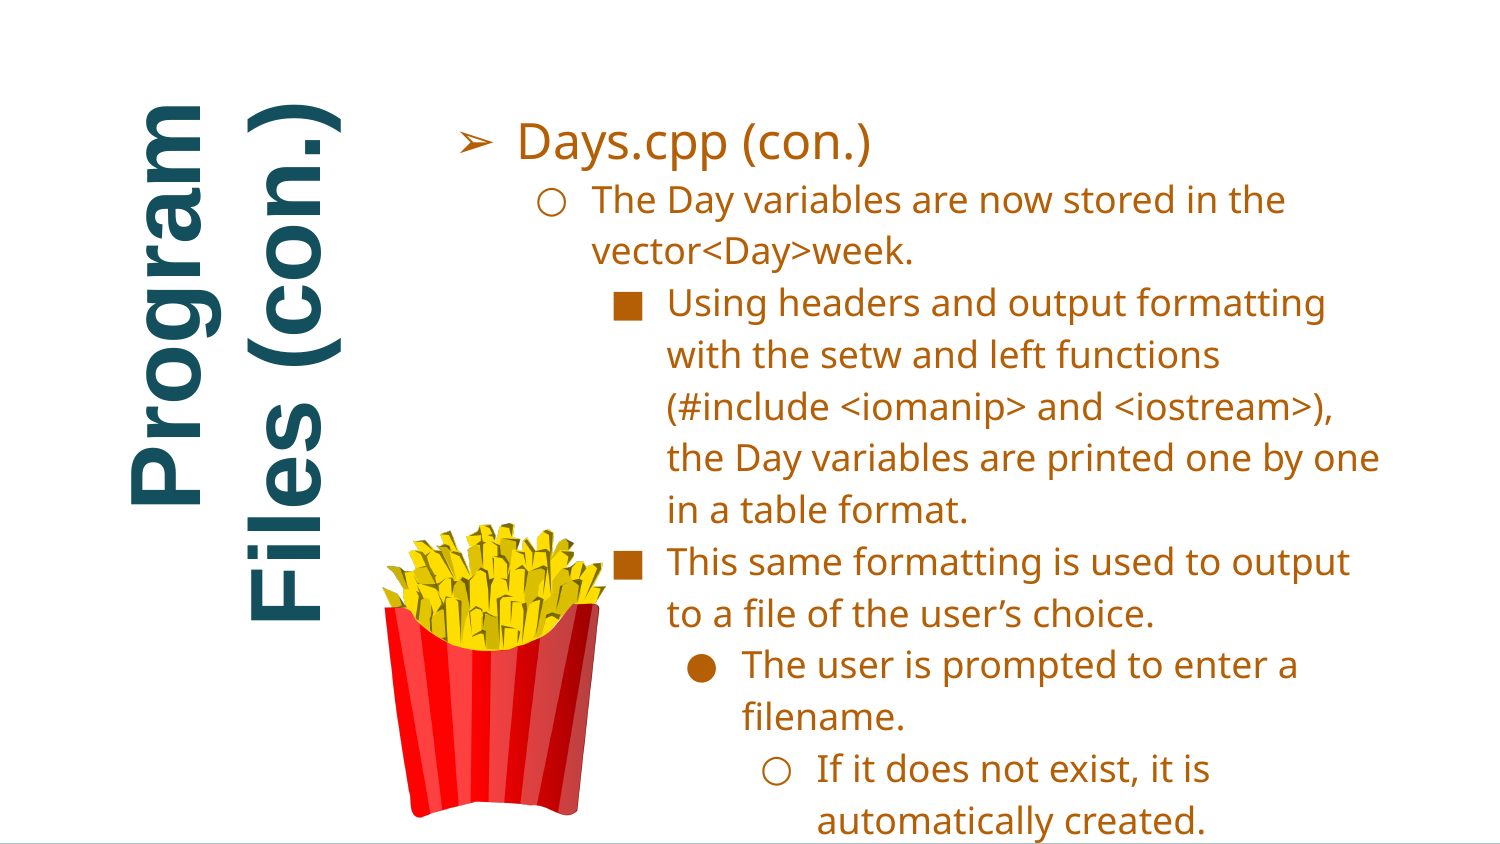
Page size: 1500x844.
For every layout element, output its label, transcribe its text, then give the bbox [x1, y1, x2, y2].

picture [344, 520, 644, 820]
list Days.cpp (con.) The Day variables are now stored in the vector<Day>week. Using headers and output formatting with the setw and left functions (#include <iomanip> and <iostream>), the Day variables are printed one by one in a table format. This same formatting is used to output to a file of the user’s choice. The user is prompted to enter a filename. If it does not exist, it is automatically created. [426, 85, 1397, 752]
title Program Files (con.) [108, 85, 356, 752]
